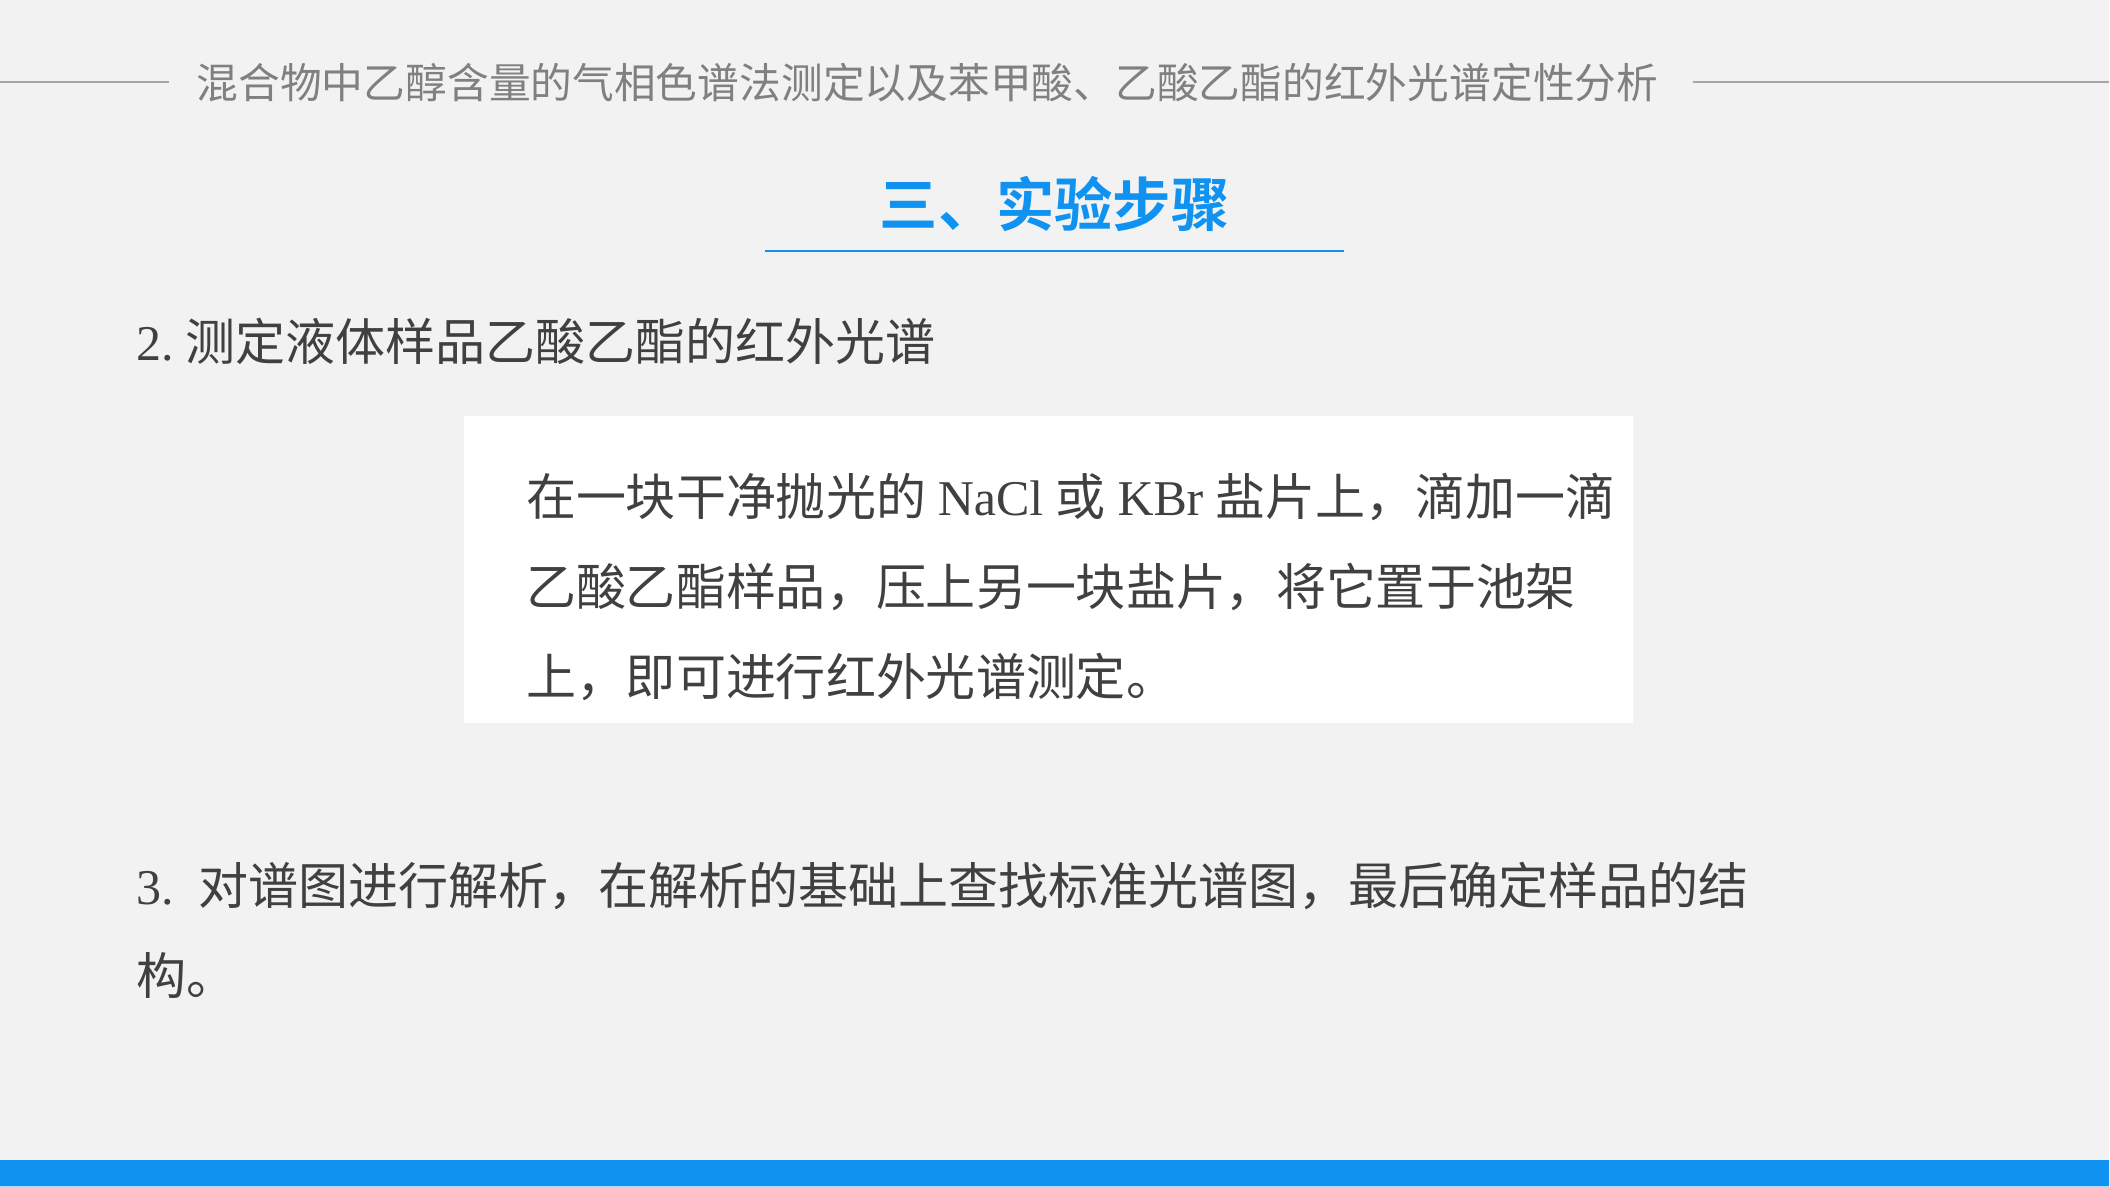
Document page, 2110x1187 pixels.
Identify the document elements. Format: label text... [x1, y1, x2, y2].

text_box 2.测定液体样品乙酸乙酯的红外光谱 [121, 273, 961, 379]
text_box 3. 对谱图进行解析，在解析的基础上查找标准光谱图，最后确定样品的结构。 [121, 816, 1858, 1012]
text_box 三、实验步骤 [830, 168, 1280, 239]
text_box [463, 415, 1634, 724]
text_box 在一块干净抛光的NaCl或KBr盐片上，滴加一滴乙酸乙酯样品，压上另一块盐片，将它置于池架上，即可进行红外光谱测定。 [511, 427, 1634, 713]
